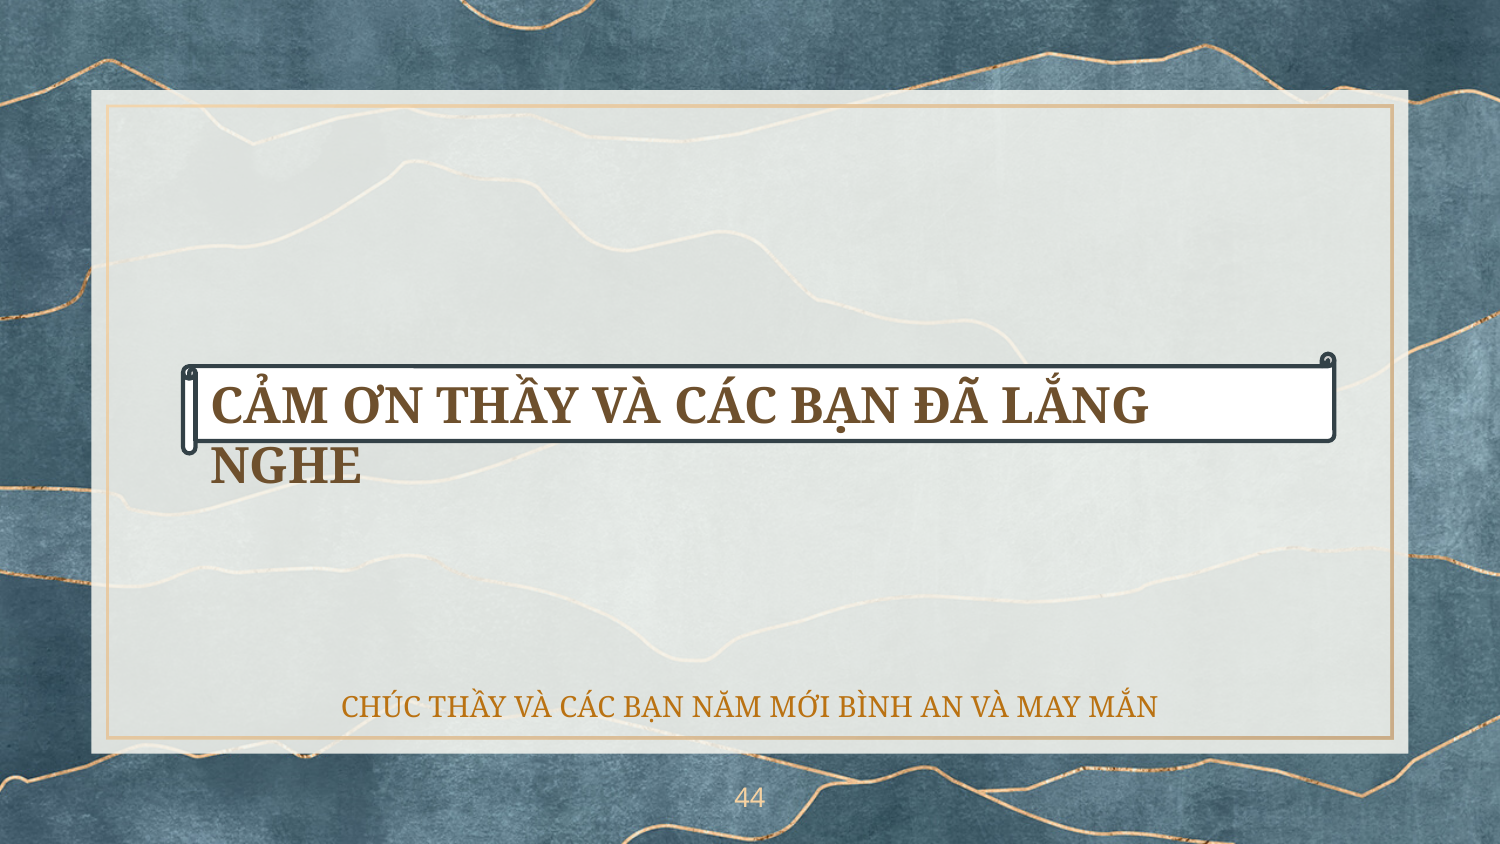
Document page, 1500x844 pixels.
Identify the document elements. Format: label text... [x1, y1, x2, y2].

text_box CHÚC THẦY VÀ CÁC BẠN NĂM MỚI BÌNH AN VÀ MAY MẮN [326, 681, 1174, 731]
text_box CẢM ƠN THẦY VÀ CÁC BẠN ĐÃ LẮNG NGHE [180, 351, 1337, 456]
slide_number 44 [705, 753, 795, 844]
picture [0, 0, 1500, 844]
